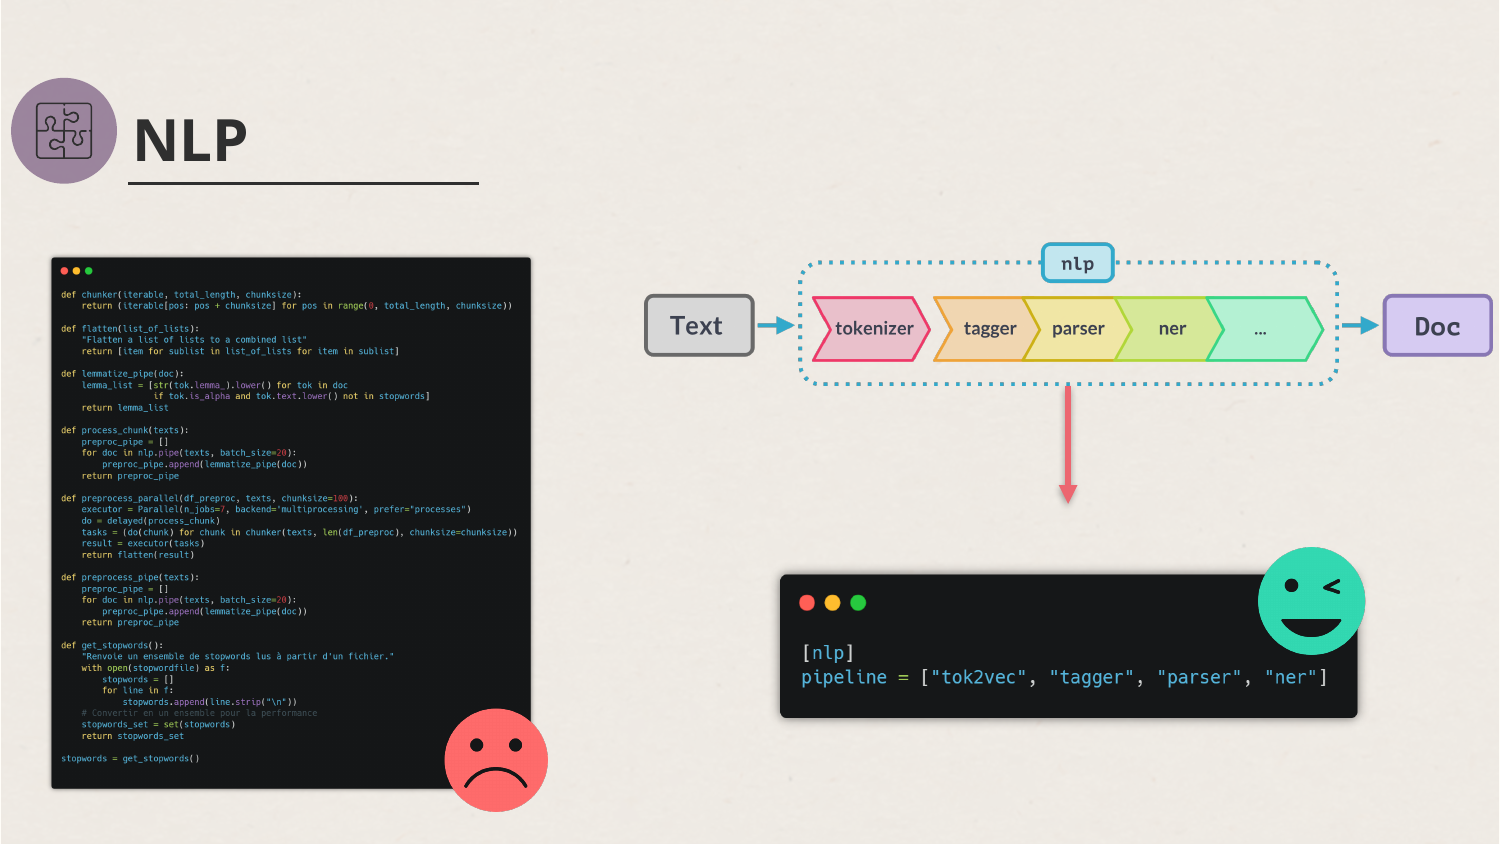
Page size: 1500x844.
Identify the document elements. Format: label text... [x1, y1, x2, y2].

text_box [35, 102, 93, 159]
title NLP [116, 88, 1383, 183]
picture [1, 0, 1499, 844]
text_box [11, 77, 117, 184]
